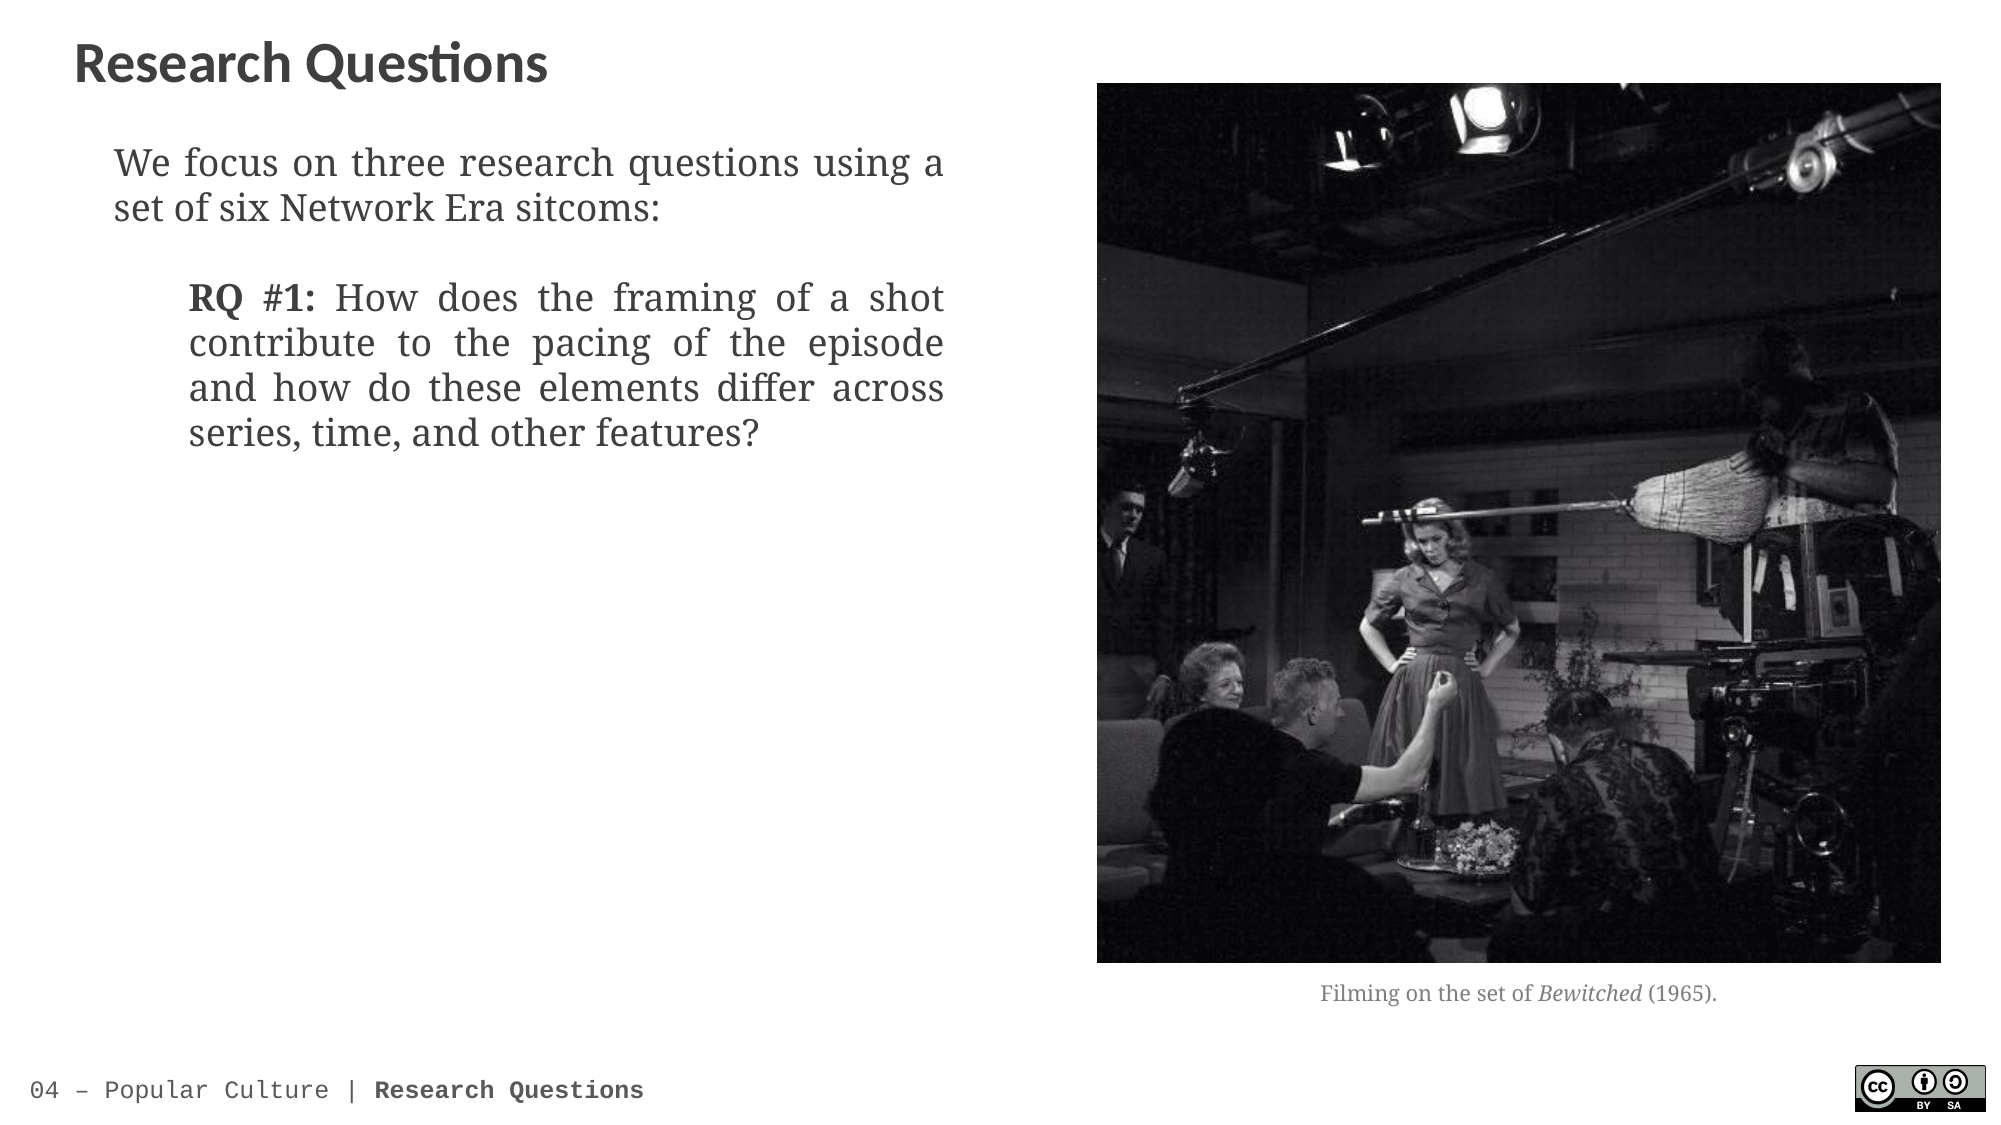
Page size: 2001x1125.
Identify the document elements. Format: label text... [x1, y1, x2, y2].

picture [1097, 83, 1941, 963]
text_box Filming on the set of Bewitched (1965). [1299, 972, 1739, 1014]
text_box 04 – Popular Culture | Research Questions [14, 1066, 780, 1111]
text_box We focus on three research questions using a set of six Network Era sitcoms: RQ #1: How does the framing of a shot contribute to the pacing of the episode and how do these elements differ across series, time, and other features? [98, 131, 961, 462]
picture [1855, 1065, 1986, 1112]
text_box Research Questions [59, 16, 1442, 102]
